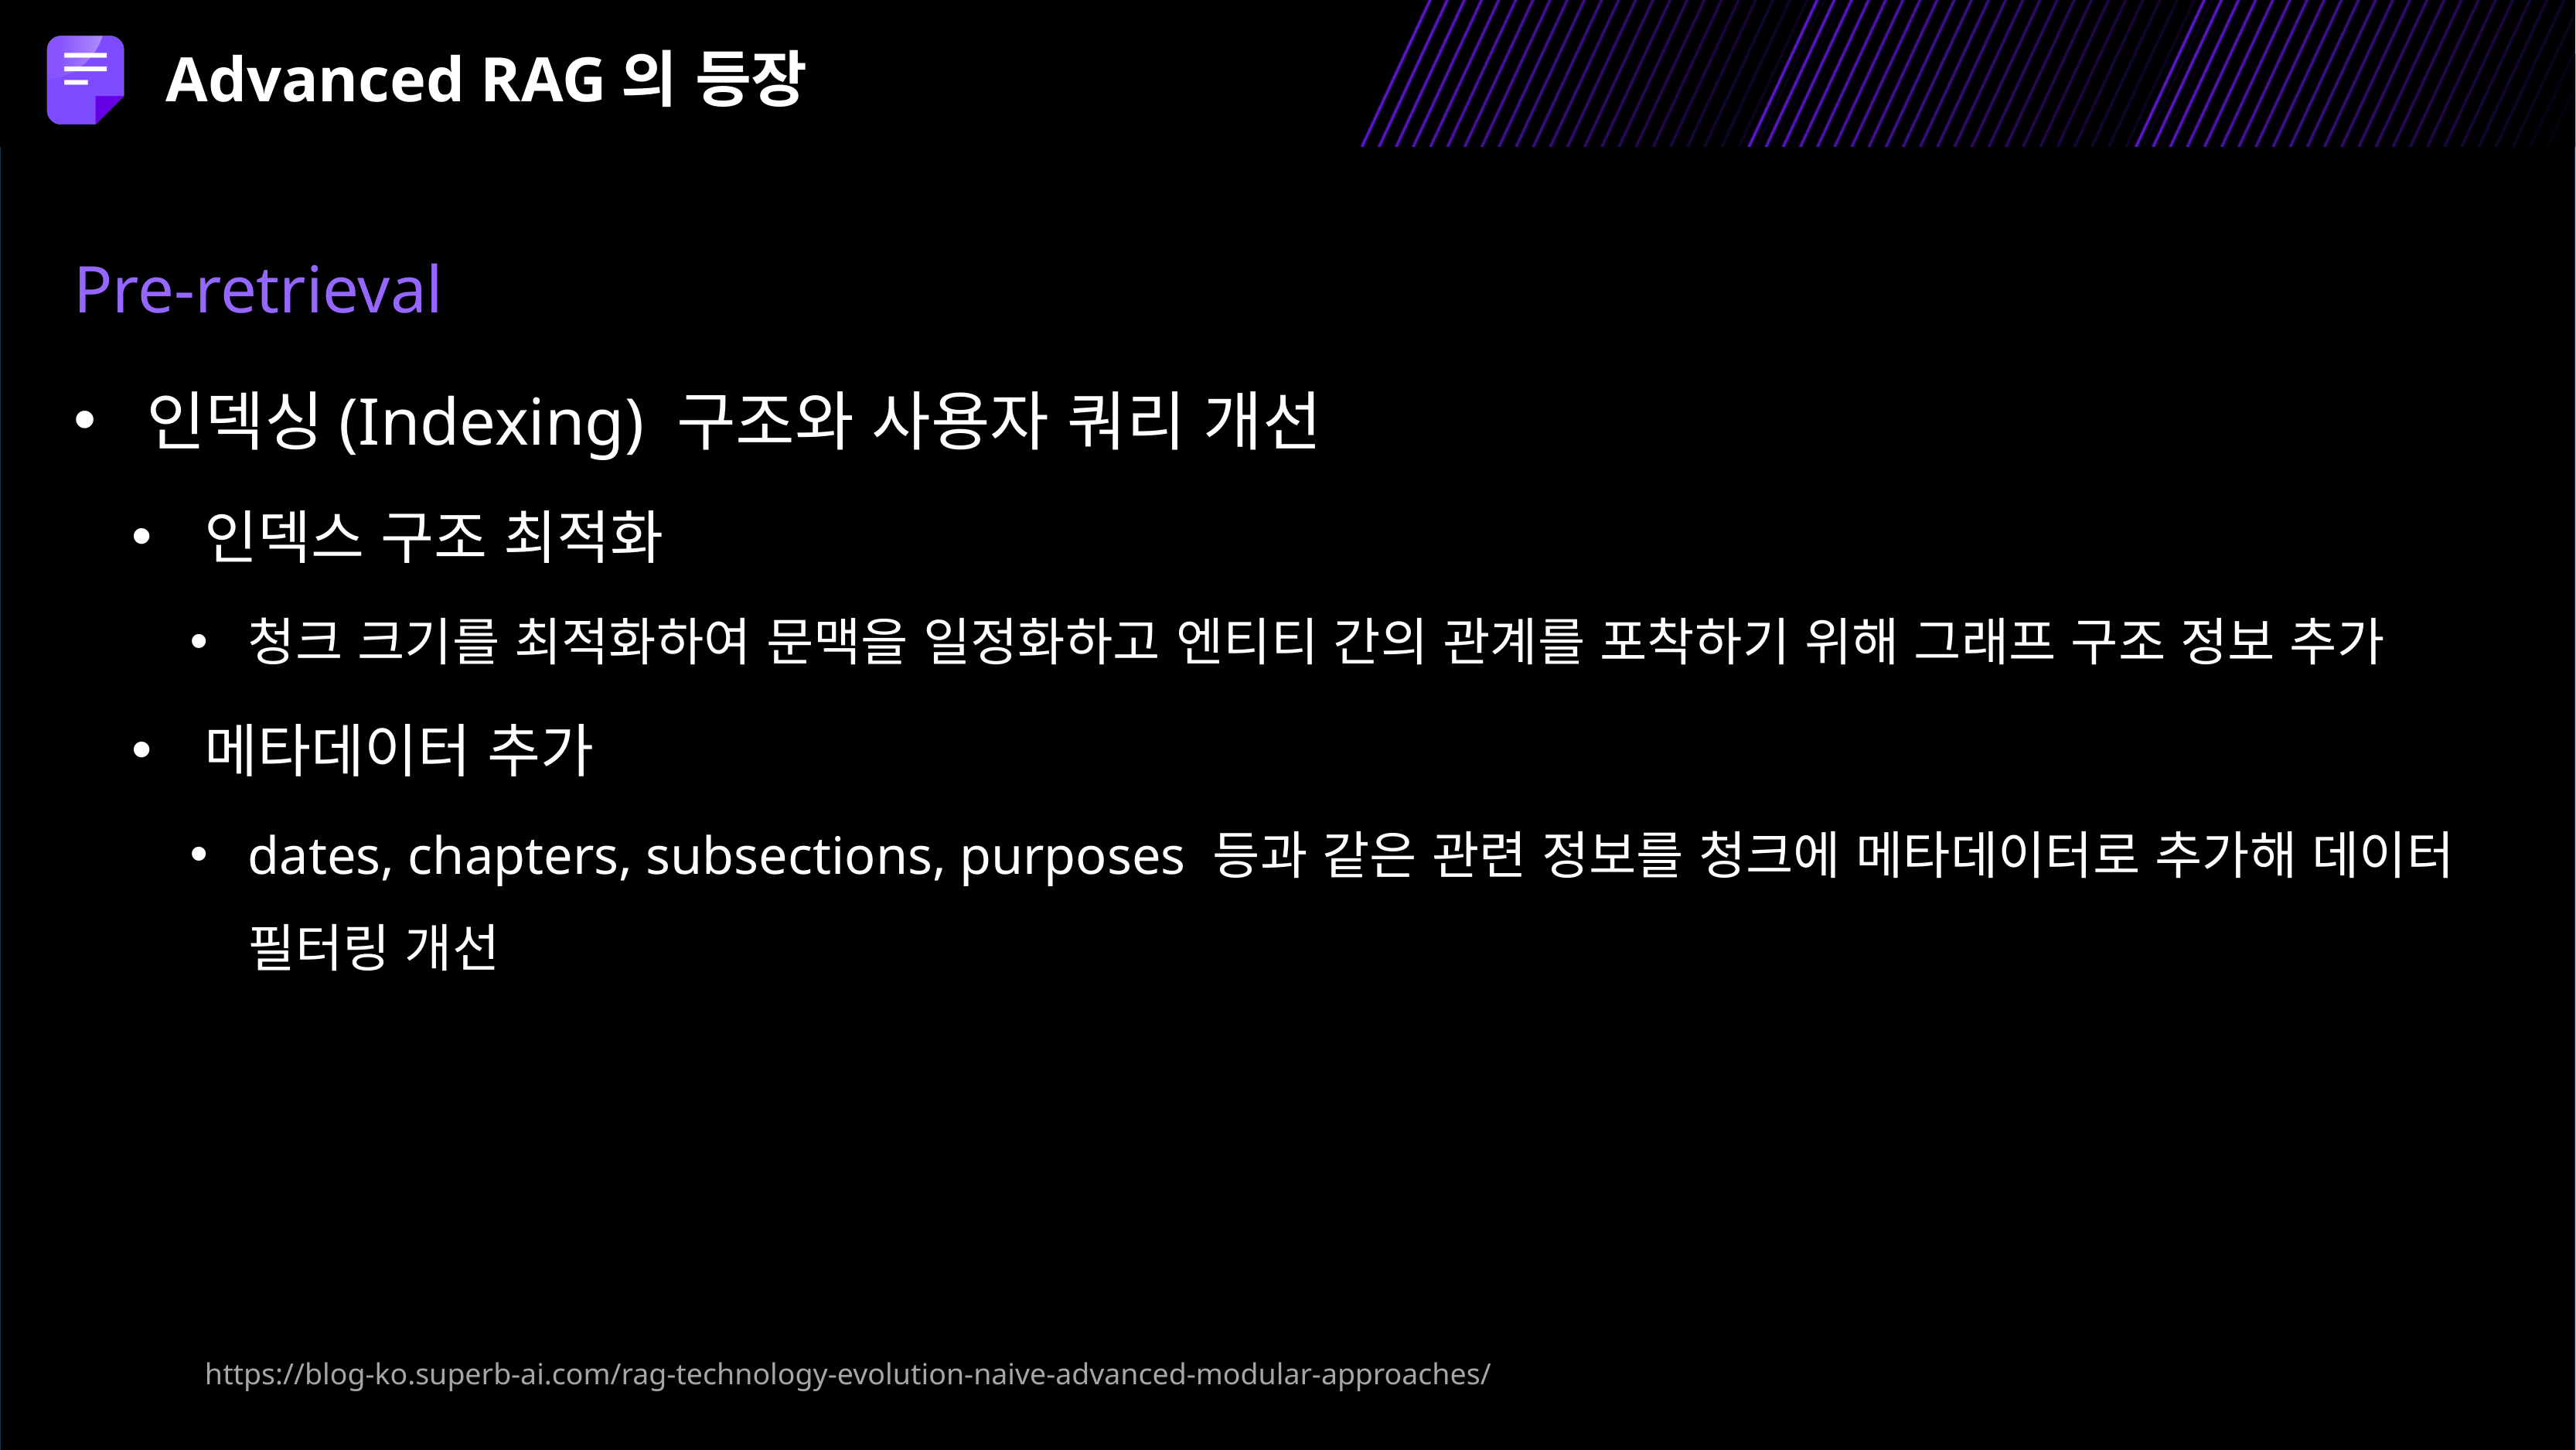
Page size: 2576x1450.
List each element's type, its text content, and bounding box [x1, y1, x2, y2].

list Pre-retrieval 인덱싱(Indexing) 구조와 사용자 쿼리 개선 인덱스 구조 최적화 청크 크기를 최적화하여 문맥을 일정화하고 엔티티 간의 관계를 포착하기 위해 그래프 구조 정보 추가 메타데이터 추가 dates, chapters, subsections, purposes 등과 같은 관련 정보를 청크에 메타데이터로 추가해 데이터 필터링 개선 [62, 203, 2513, 1210]
picture [0, 0, 2576, 147]
list https://blog-ko.superb-ai.com/rag-technology-evolution-naive-advanced-modular-approaches/ [193, 1349, 1940, 1407]
list Advanced RAG의 등장 [154, 43, 1367, 140]
